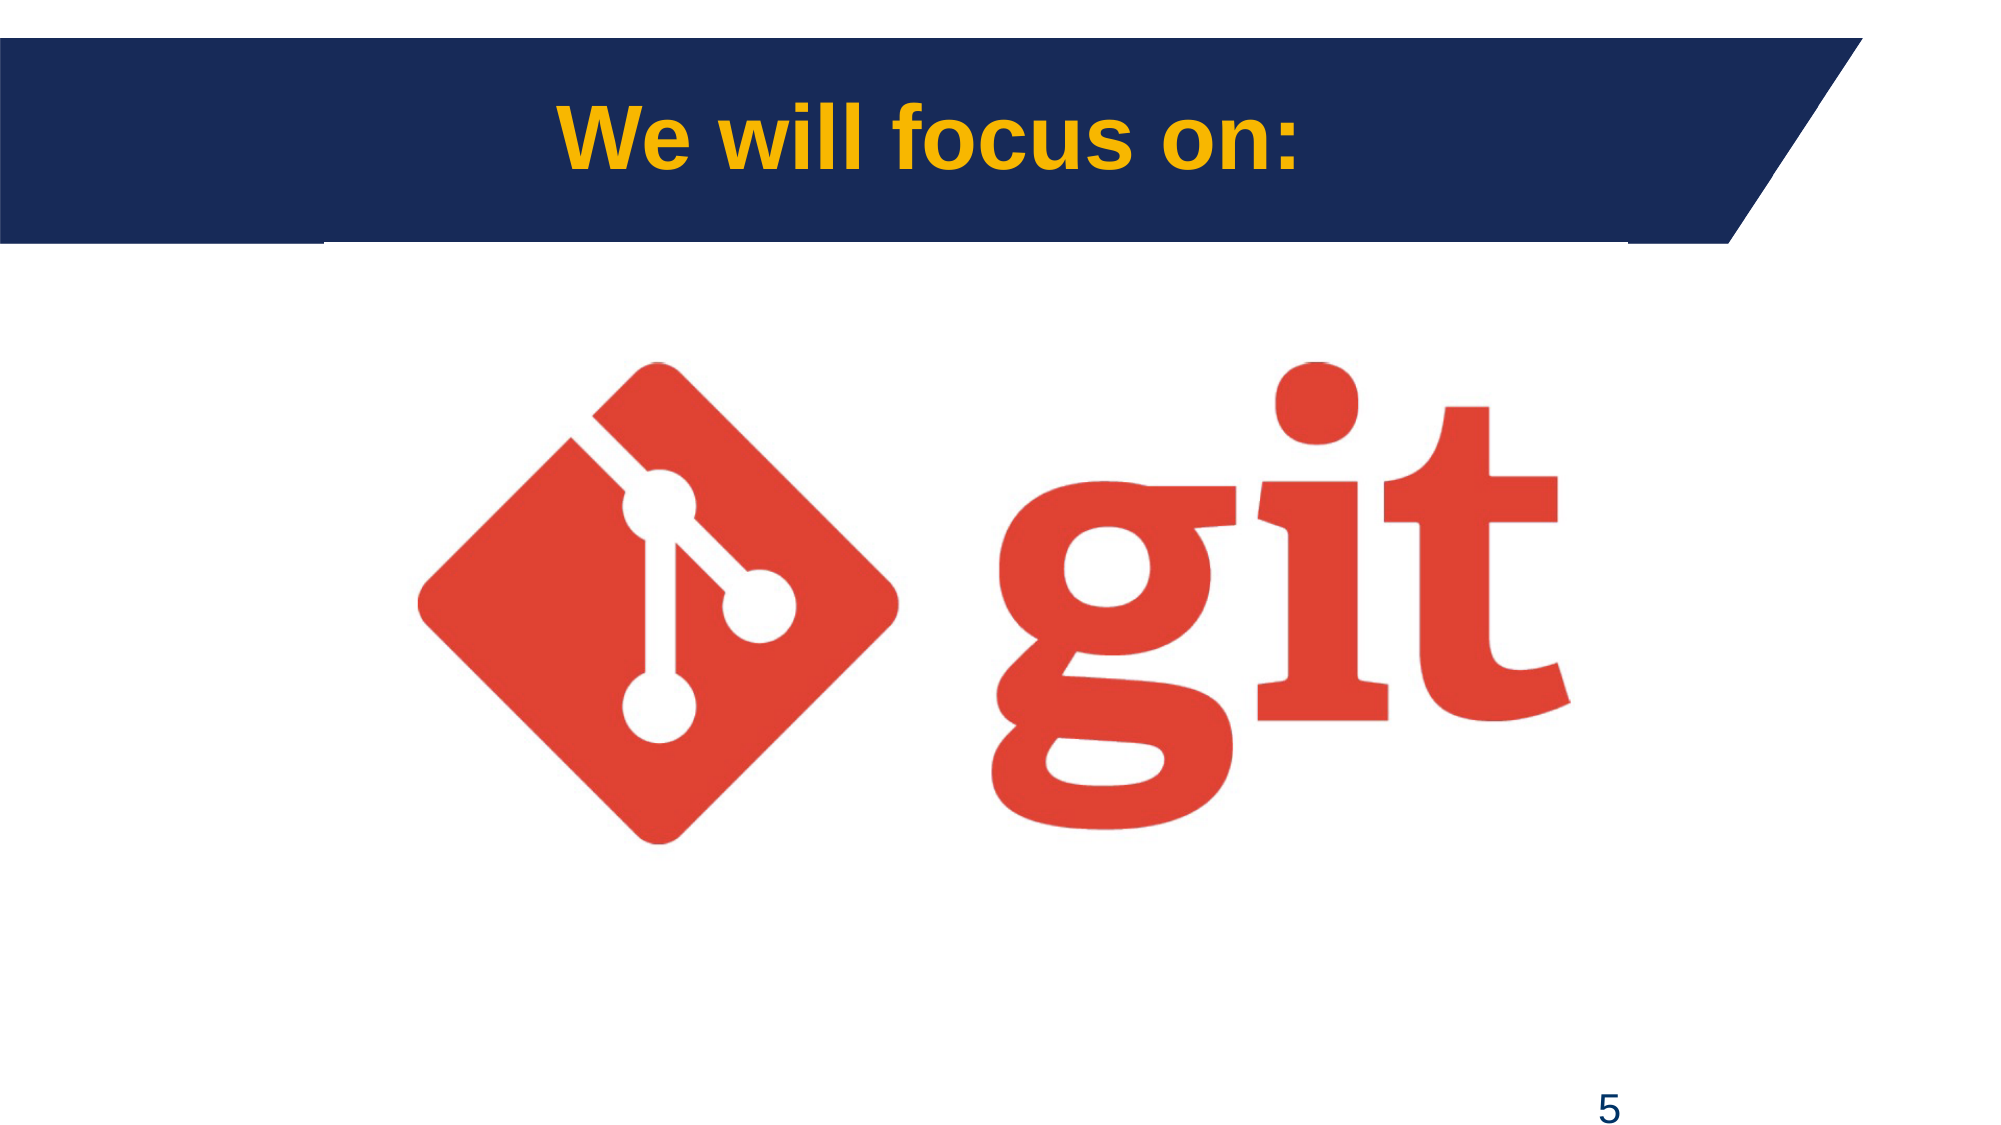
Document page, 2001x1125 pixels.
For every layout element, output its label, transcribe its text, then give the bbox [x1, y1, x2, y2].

title We will focus on: [137, 59, 1724, 221]
slide_number 5 [1583, 1074, 2000, 1125]
picture [0, 38, 1863, 883]
